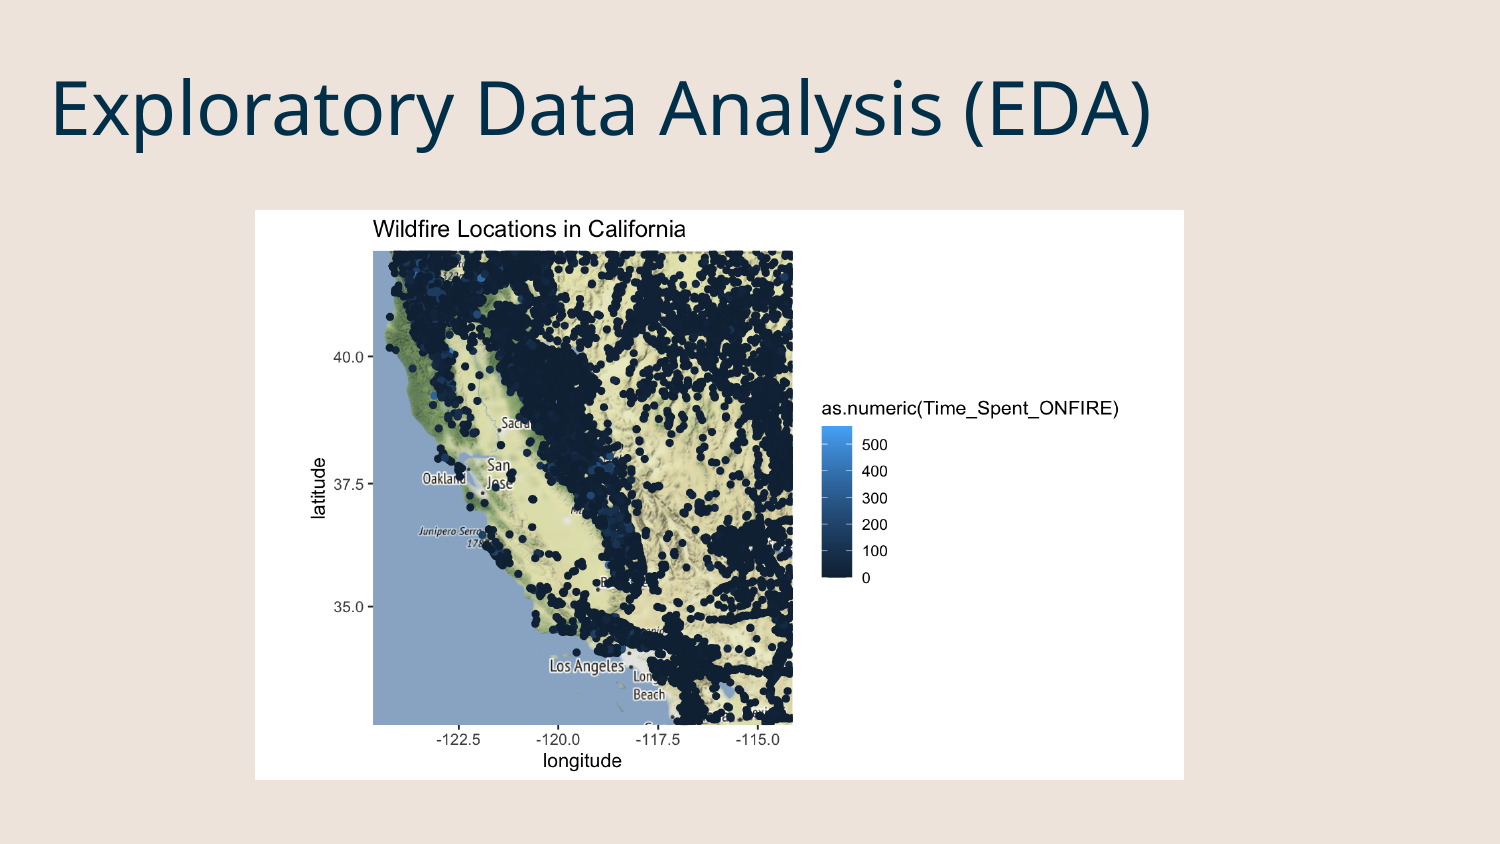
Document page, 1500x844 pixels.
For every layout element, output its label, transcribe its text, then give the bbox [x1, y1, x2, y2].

title Exploratory Data Analysis (EDA) [34, 0, 1432, 211]
picture [255, 210, 1184, 780]
